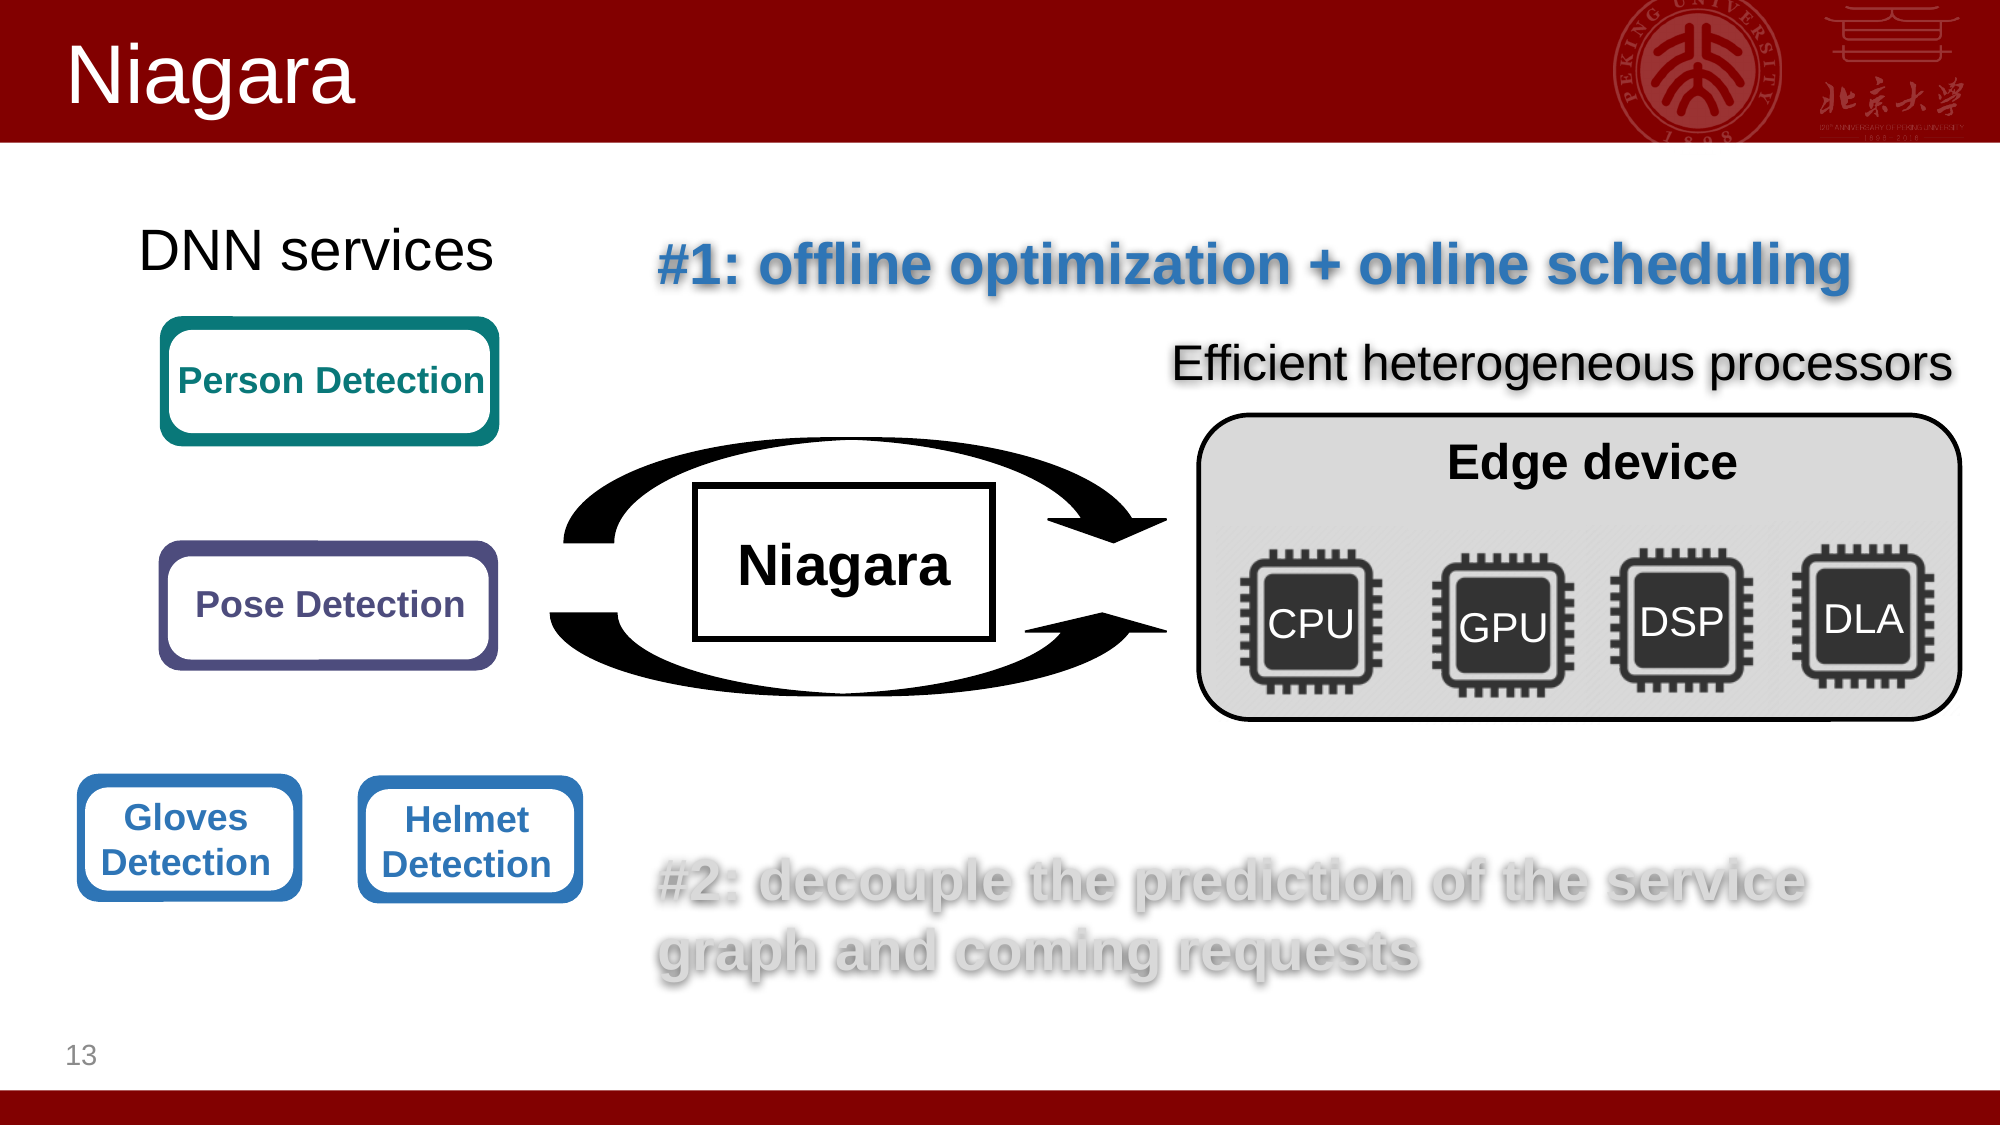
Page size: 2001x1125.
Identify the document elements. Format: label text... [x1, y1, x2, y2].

text_box [158, 409, 501, 448]
text_box [563, 437, 1167, 544]
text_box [1408, 530, 1600, 725]
text_box [168, 409, 491, 435]
text_box Gloves Detection [72, 785, 300, 891]
text_box [358, 774, 585, 905]
text_box [158, 315, 501, 348]
text_box Pose Detection [149, 572, 512, 633]
text_box [168, 555, 489, 572]
text_box Efficient heterogeneous processors [1156, 322, 1983, 398]
text_box [166, 633, 490, 661]
text_box [1197, 413, 1962, 708]
title Niagara [50, 11, 1983, 143]
text_box Person Detection [151, 348, 513, 409]
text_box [1215, 526, 1408, 722]
text_box Niagara [694, 485, 994, 640]
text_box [1768, 521, 1960, 716]
text_box [78, 772, 304, 903]
text_box #1: offline optimization + online scheduling [642, 218, 1978, 304]
text_box DNN services [123, 204, 556, 290]
text_box Helmet Detection [353, 787, 580, 893]
text_box [549, 612, 1167, 697]
text_box Edge device [1432, 422, 1781, 497]
text_box [157, 539, 500, 572]
text_box [157, 633, 500, 672]
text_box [1586, 525, 1779, 720]
text_box [1600, 716, 1931, 721]
slide_number 13 [50, 1023, 500, 1084]
text_box [168, 328, 491, 348]
text_box #2: decouple the prediction of the service graph and coming requests [642, 834, 1914, 990]
